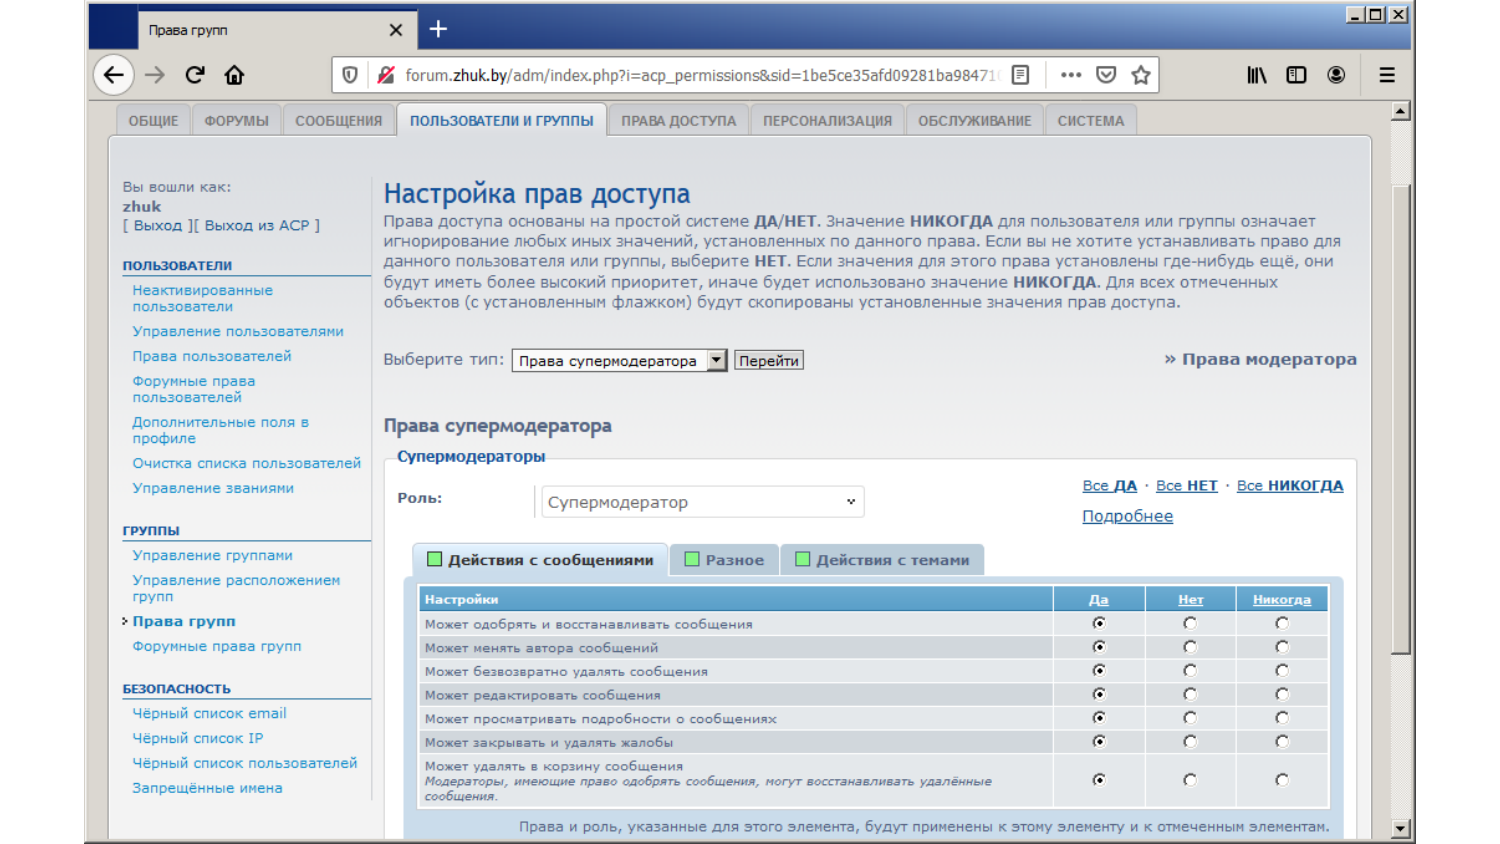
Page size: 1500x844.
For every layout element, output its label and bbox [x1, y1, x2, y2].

picture [84, 0, 1416, 844]
